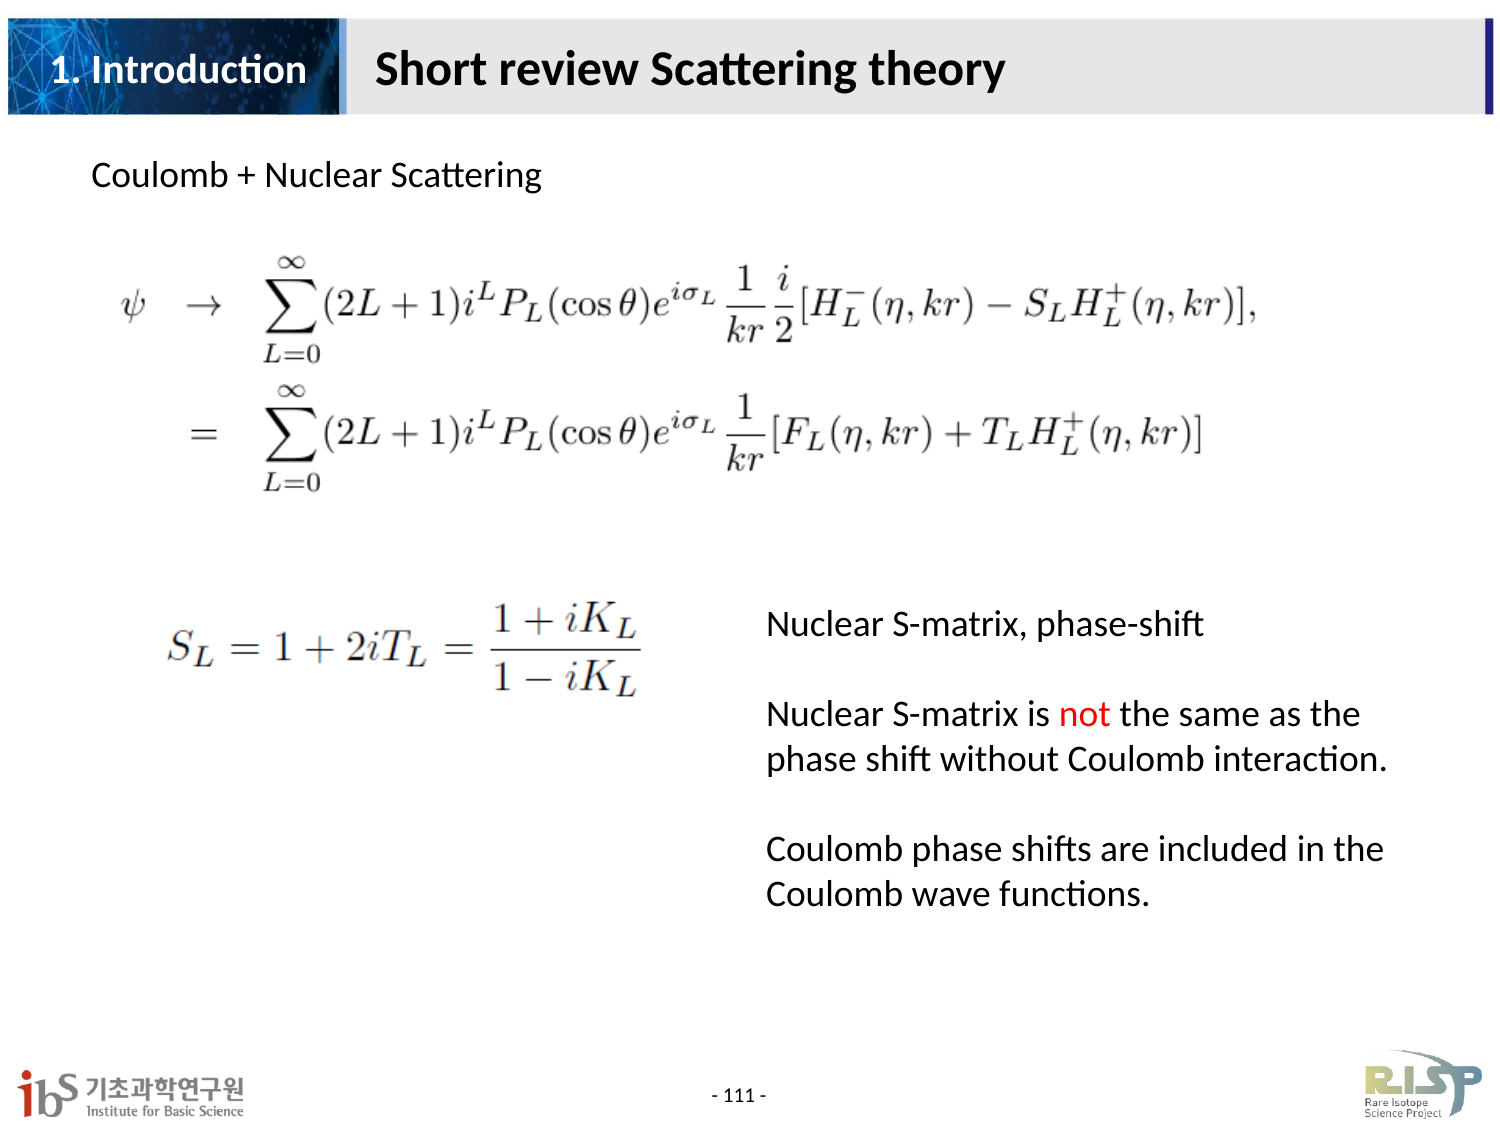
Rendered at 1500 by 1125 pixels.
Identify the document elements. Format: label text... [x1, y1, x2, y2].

picture [2, 10, 1500, 130]
picture [1364, 1049, 1482, 1119]
text_box Coulomb + Nuclear Scattering [76, 142, 1164, 203]
text_box Nuclear S-matrix, phase-shift Nuclear S-matrix is not the same as the phase shift without Coulomb interaction. Coulomb phase shifts are included in the Coulomb wave functions. [751, 591, 1451, 921]
picture [159, 591, 652, 714]
picture [17, 1070, 243, 1117]
picture [112, 231, 1266, 499]
